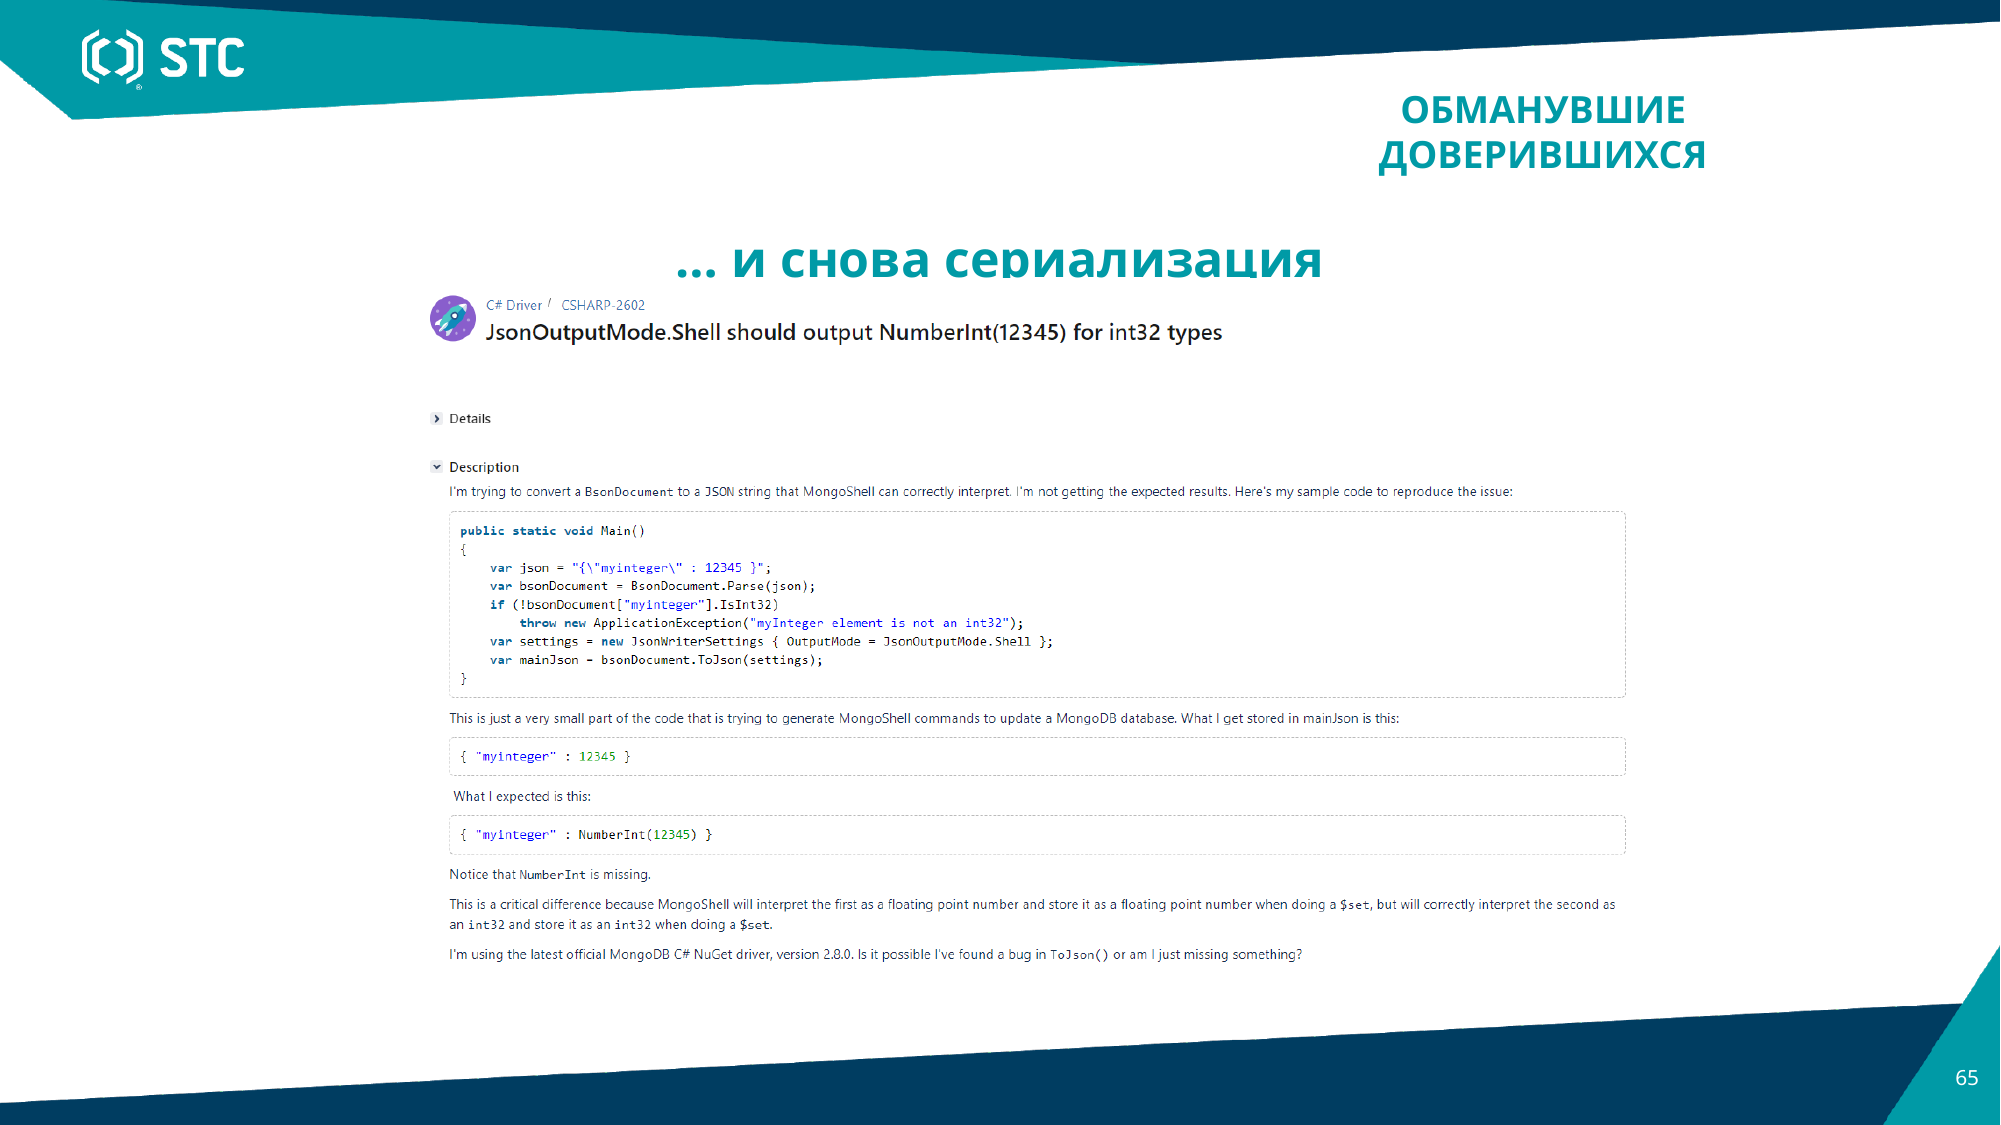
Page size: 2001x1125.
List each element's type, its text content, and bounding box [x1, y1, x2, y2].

picture [0, 0, 2000, 1125]
text_box ОБМАНУВШИЕ ДОВЕРИВШИХСЯ [1354, 78, 1733, 161]
text_box … и снова сериализация [385, 219, 1615, 303]
